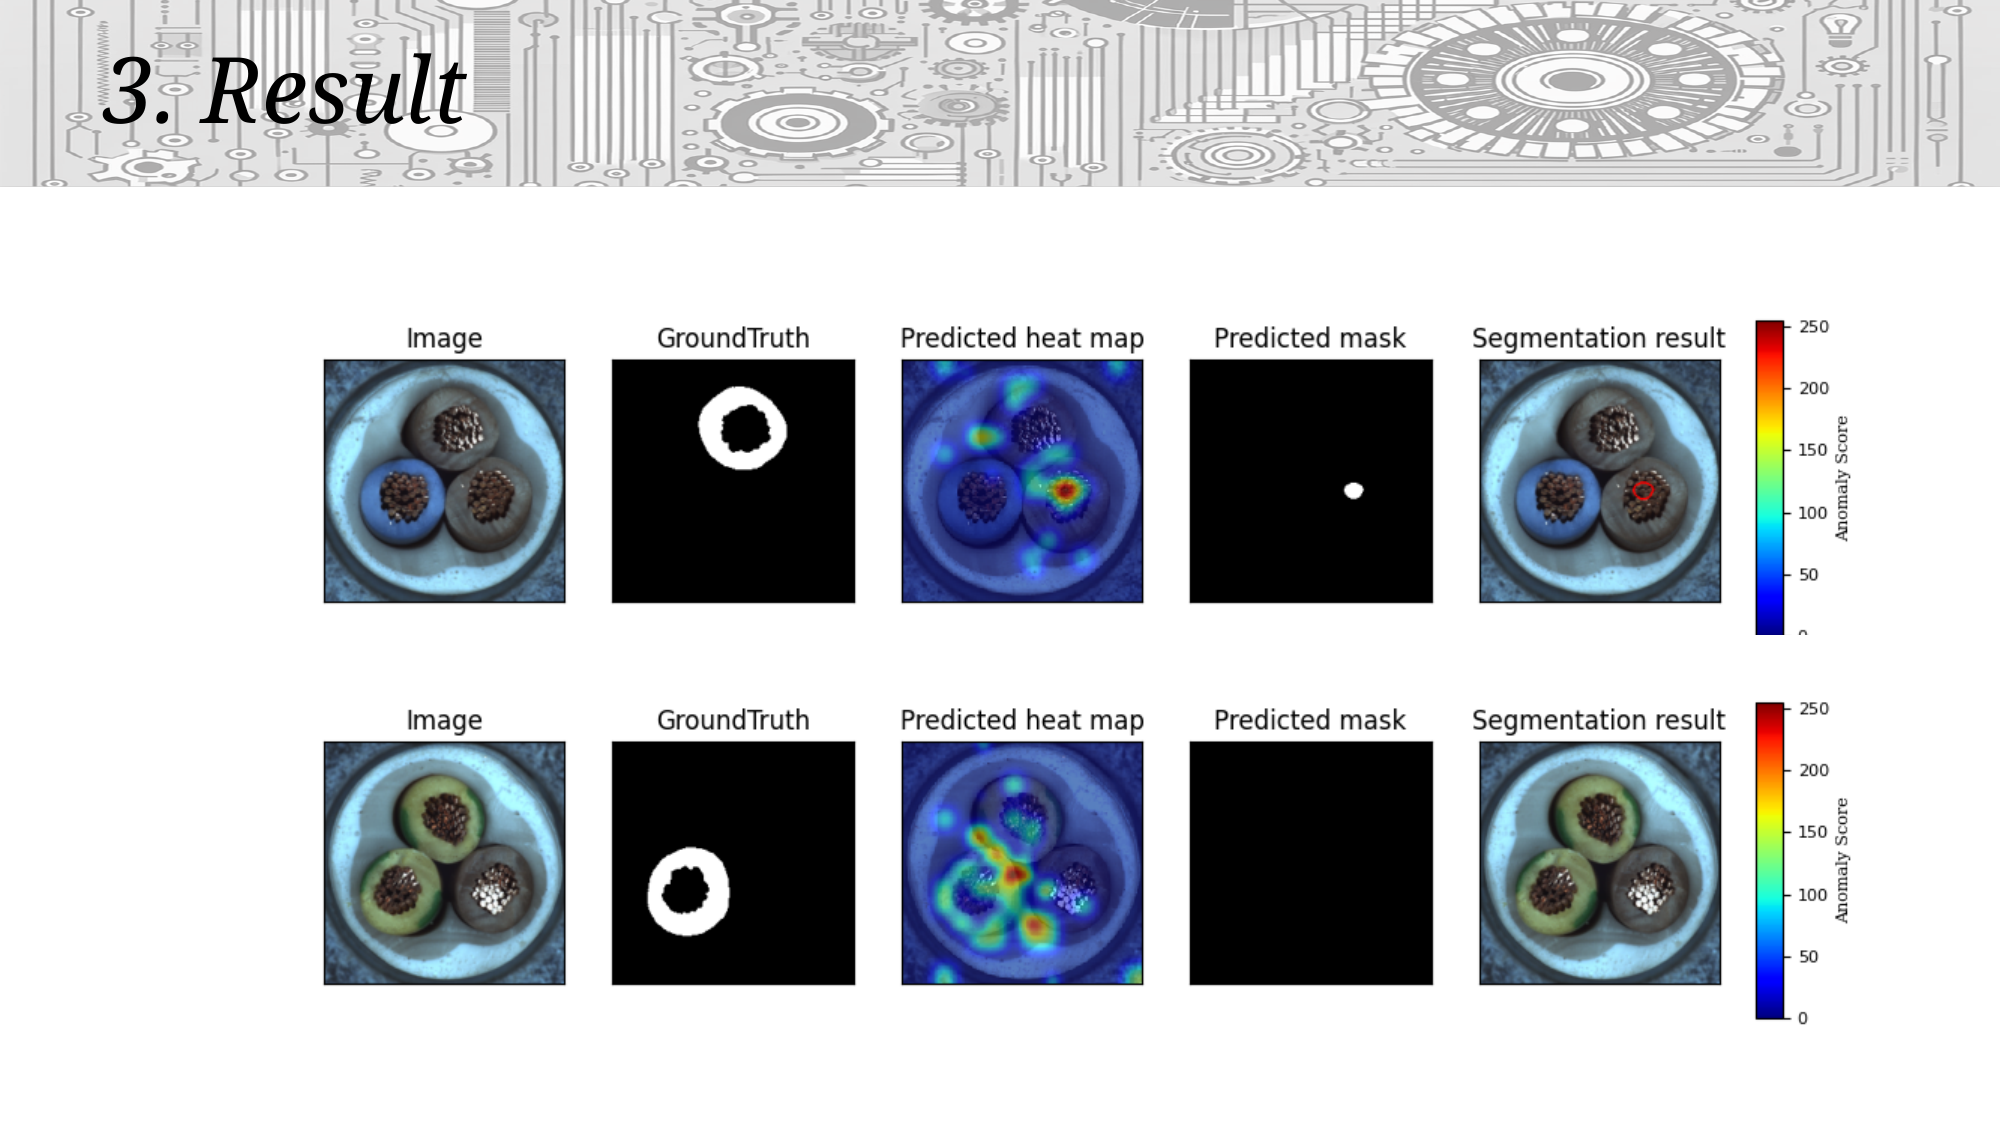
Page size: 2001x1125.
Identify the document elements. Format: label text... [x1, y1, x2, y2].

text_box [1814, 0, 2000, 188]
text_box [0, 0, 88, 188]
picture [99, 253, 1900, 1086]
text_box 3. Result [88, 0, 1814, 188]
